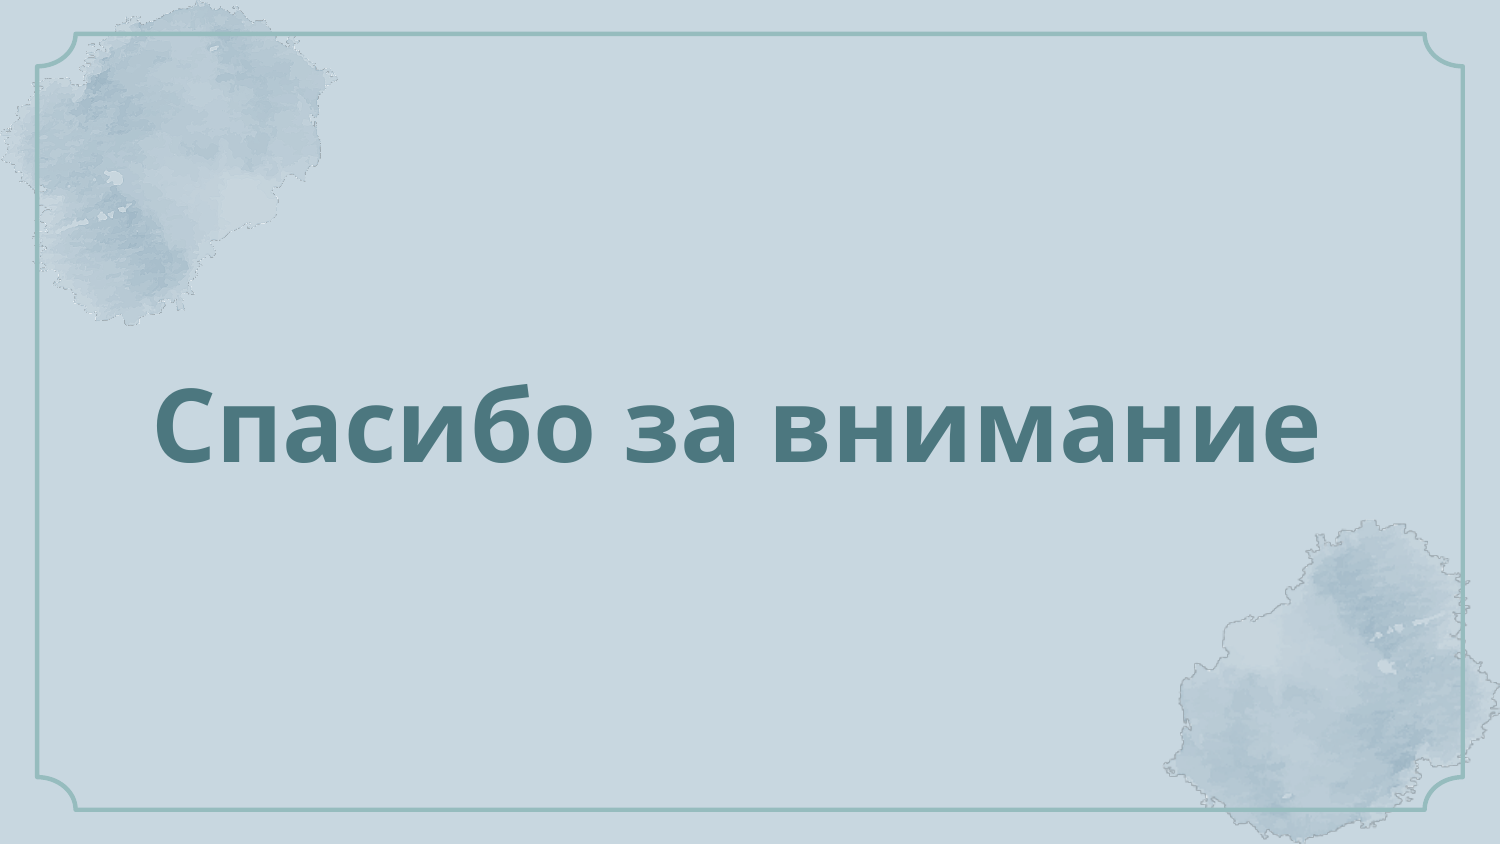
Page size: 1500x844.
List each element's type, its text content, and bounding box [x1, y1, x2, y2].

title Спасибо за внимание [117, 391, 1383, 453]
